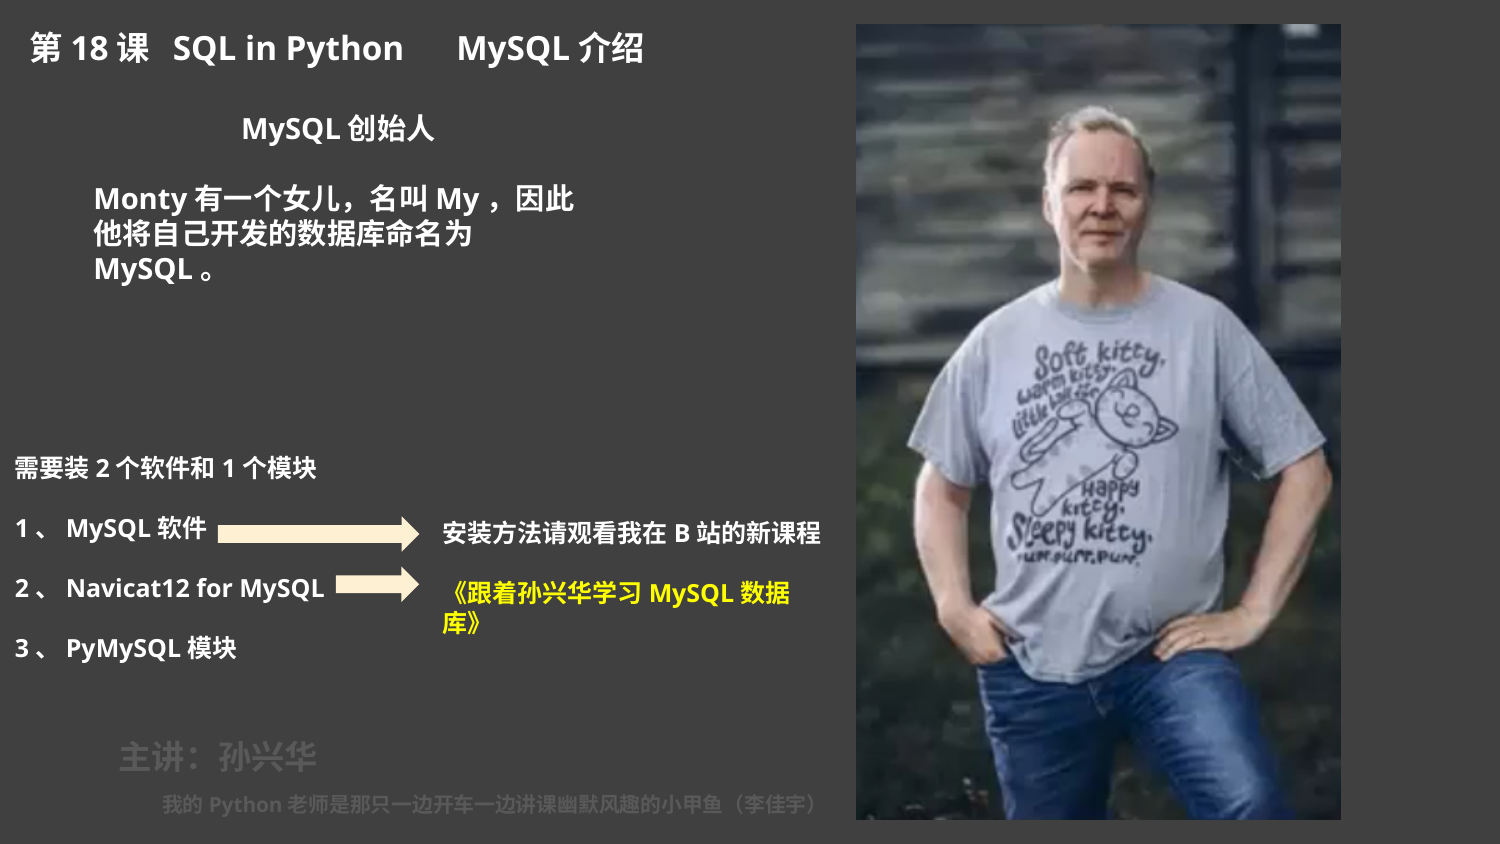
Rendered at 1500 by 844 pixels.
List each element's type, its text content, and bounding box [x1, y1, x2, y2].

text_box 第18课 SQL in Python MySQL介绍 [14, 20, 668, 80]
text_box [215, 514, 422, 554]
text_box [333, 564, 422, 604]
text_box 安装方法请观看我在B站的新课程 《跟着孙兴华学习MySQL数据库》 [427, 510, 843, 646]
text_box MySQL创始人 Monty有一个女儿，名叫My，因此他将自己开发的数据库命名为MySQL。 [78, 102, 599, 293]
text_box 需要装2个软件和1个模块 1、MySQL软件 2、Navicat12 for MySQL 3、PyMySQL模块 [0, 445, 361, 682]
picture [855, 23, 1341, 820]
